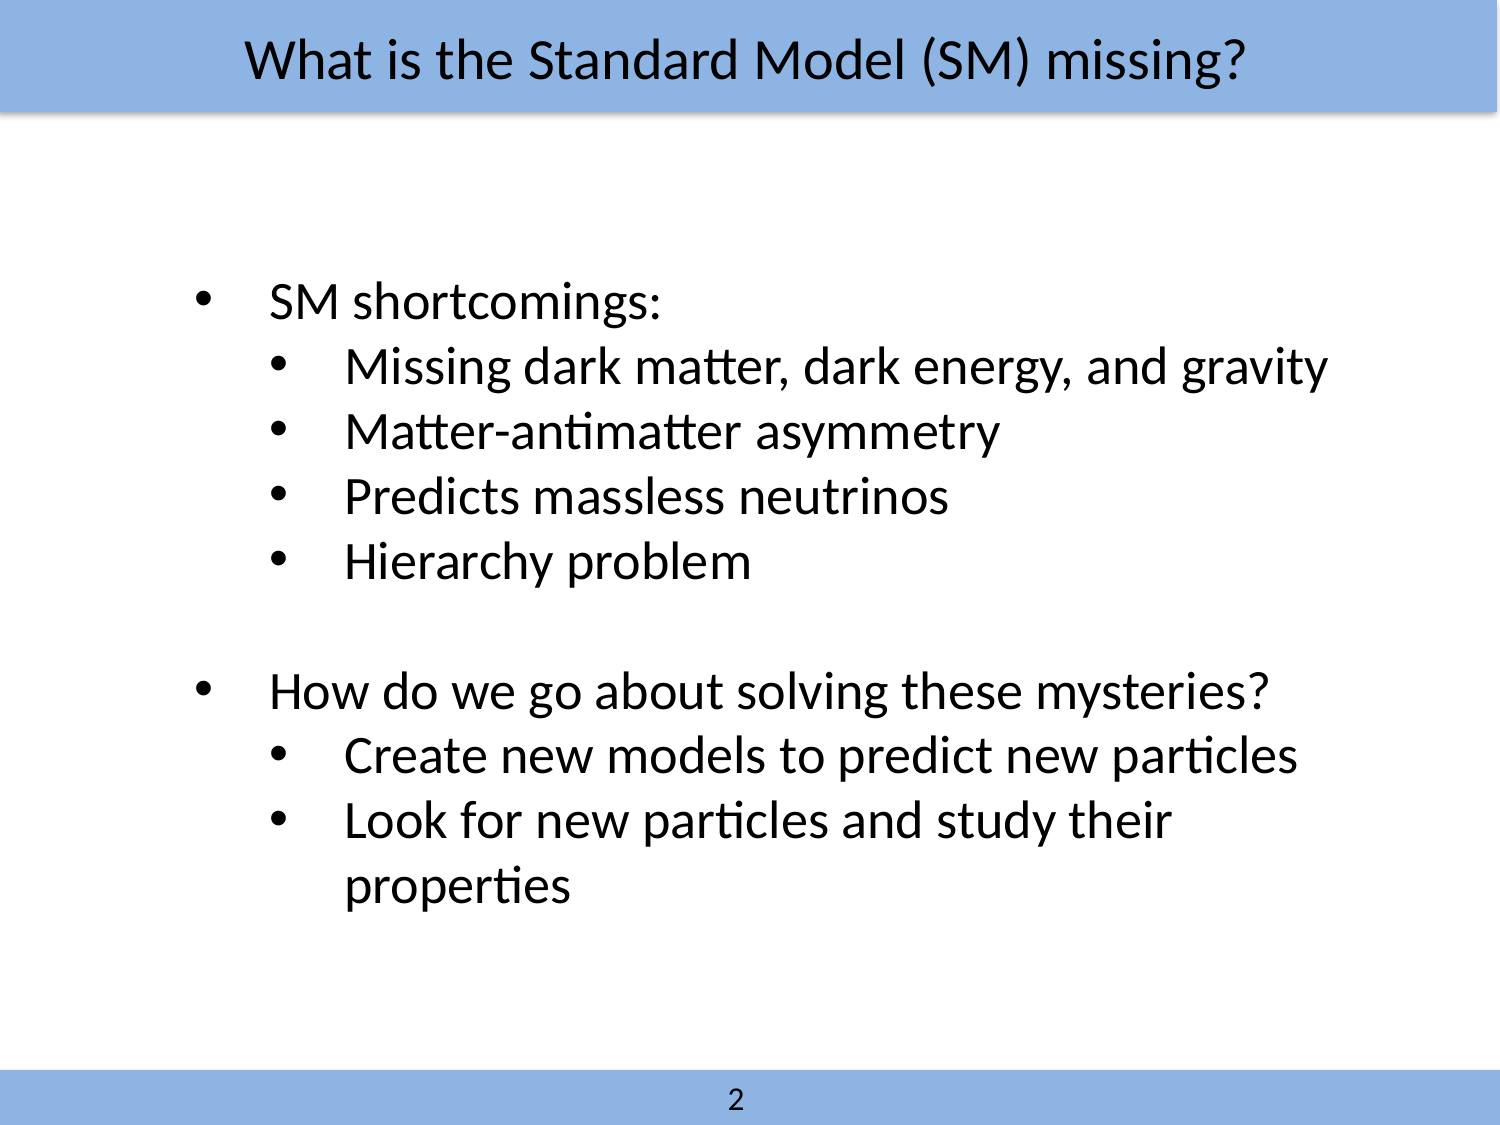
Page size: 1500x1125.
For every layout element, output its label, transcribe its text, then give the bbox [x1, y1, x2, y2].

text_box SM shortcomings: Missing dark matter, dark energy, and gravity Matter-antimatter asymmetry Predicts massless neutrinos Hierarchy problem How do we go about solving these mysteries? Create new models to predict new particles Look for new particles and study their properties [179, 257, 1388, 923]
text_box 2 [0, 1069, 1500, 1125]
text_box What is the Standard Model (SM) missing? [0, 0, 1498, 113]
